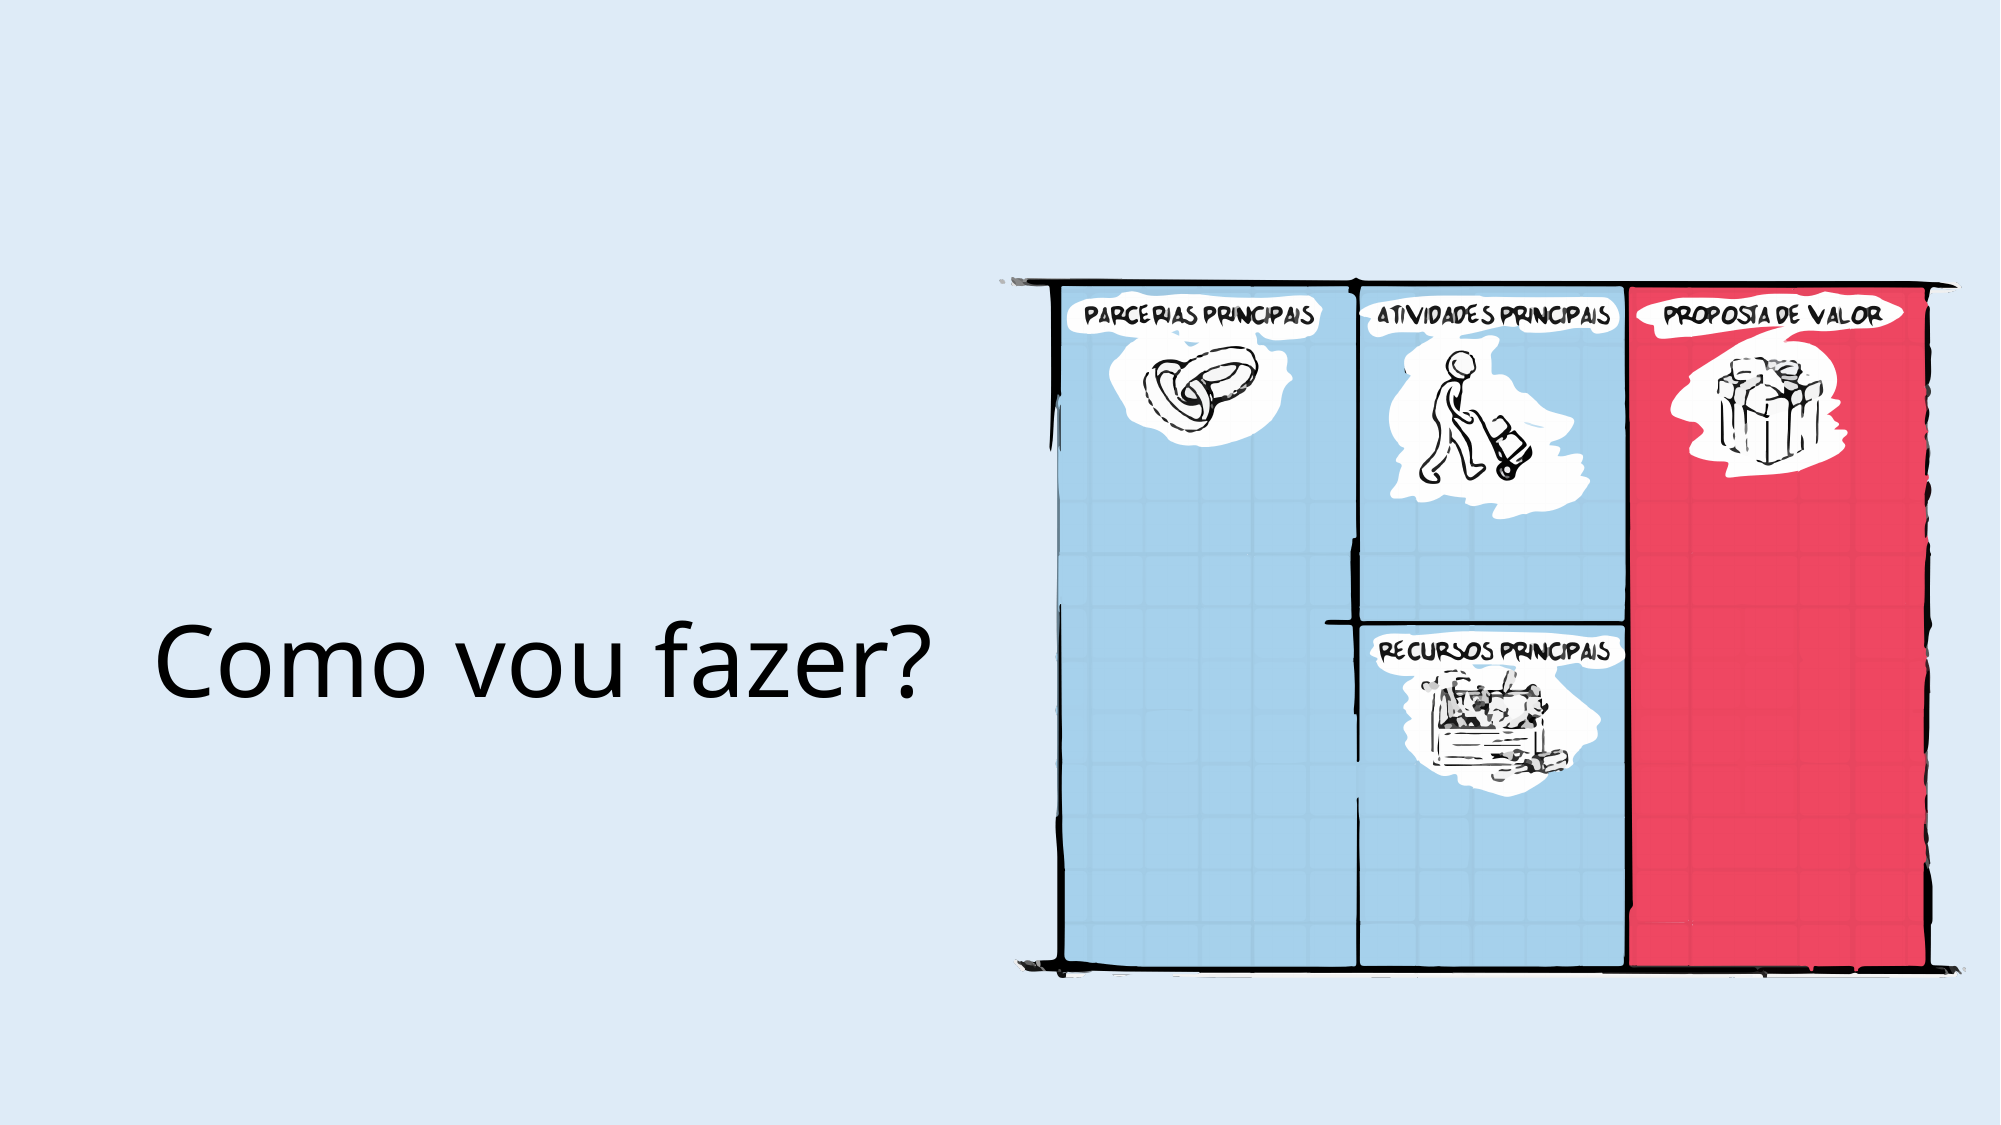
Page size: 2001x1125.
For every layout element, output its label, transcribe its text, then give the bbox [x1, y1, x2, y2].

title Como vou fazer? [137, 518, 999, 737]
picture [999, 277, 1966, 978]
